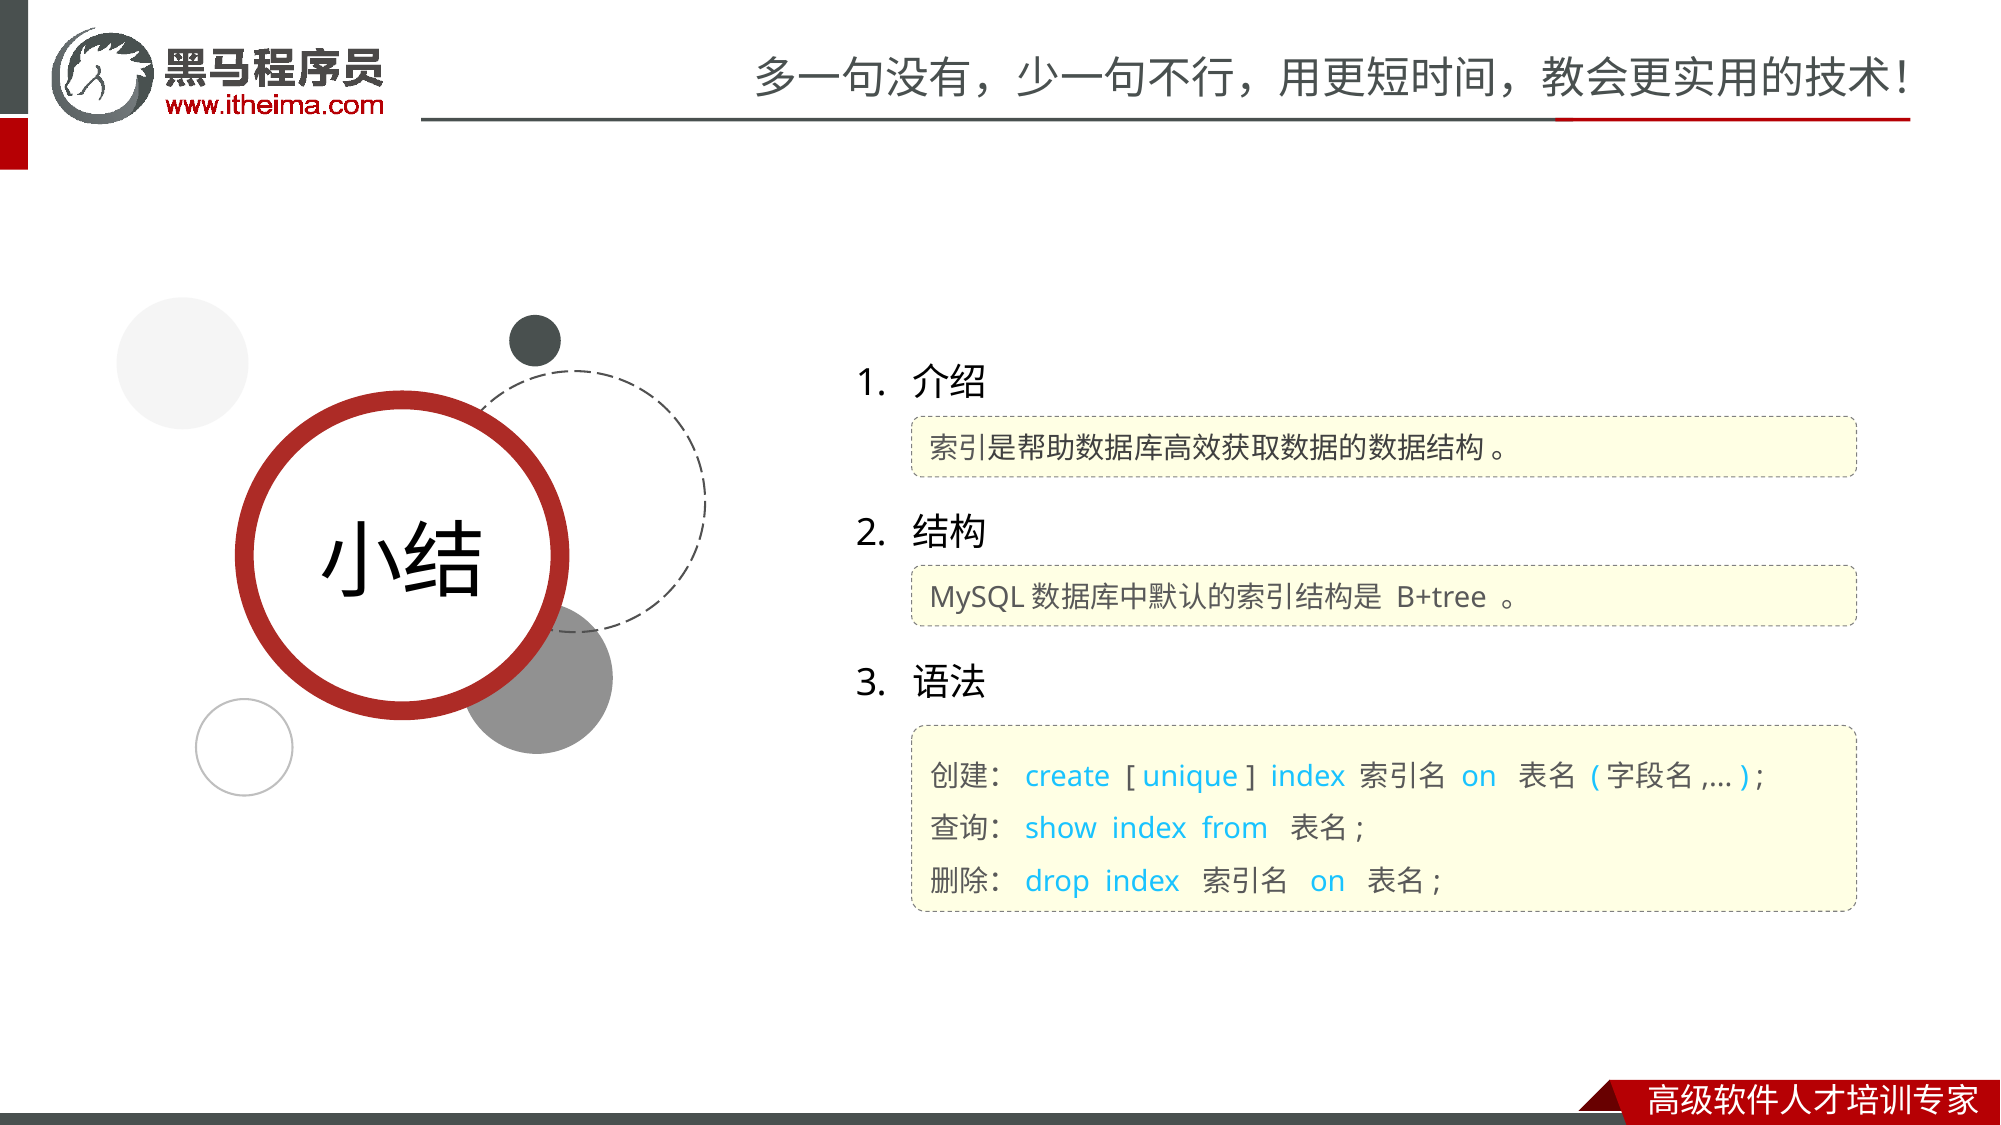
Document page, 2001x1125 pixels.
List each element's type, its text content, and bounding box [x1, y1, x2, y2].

picture [50, 26, 384, 125]
text_box 索引是帮助数据库高效获取数据的数据结构 。 [909, 414, 1859, 480]
list 介绍 结构 语法 [841, 239, 1786, 798]
text_box MySQL数据库中默认的索引结构是 B+tree 。 [909, 563, 1859, 629]
text_box 创建：create [ unique ] index 索引名 on 表名 (字段名,... ) ; 查询：show index from 表名; 删除：drop index 索引名 on 表名; [909, 723, 1859, 914]
